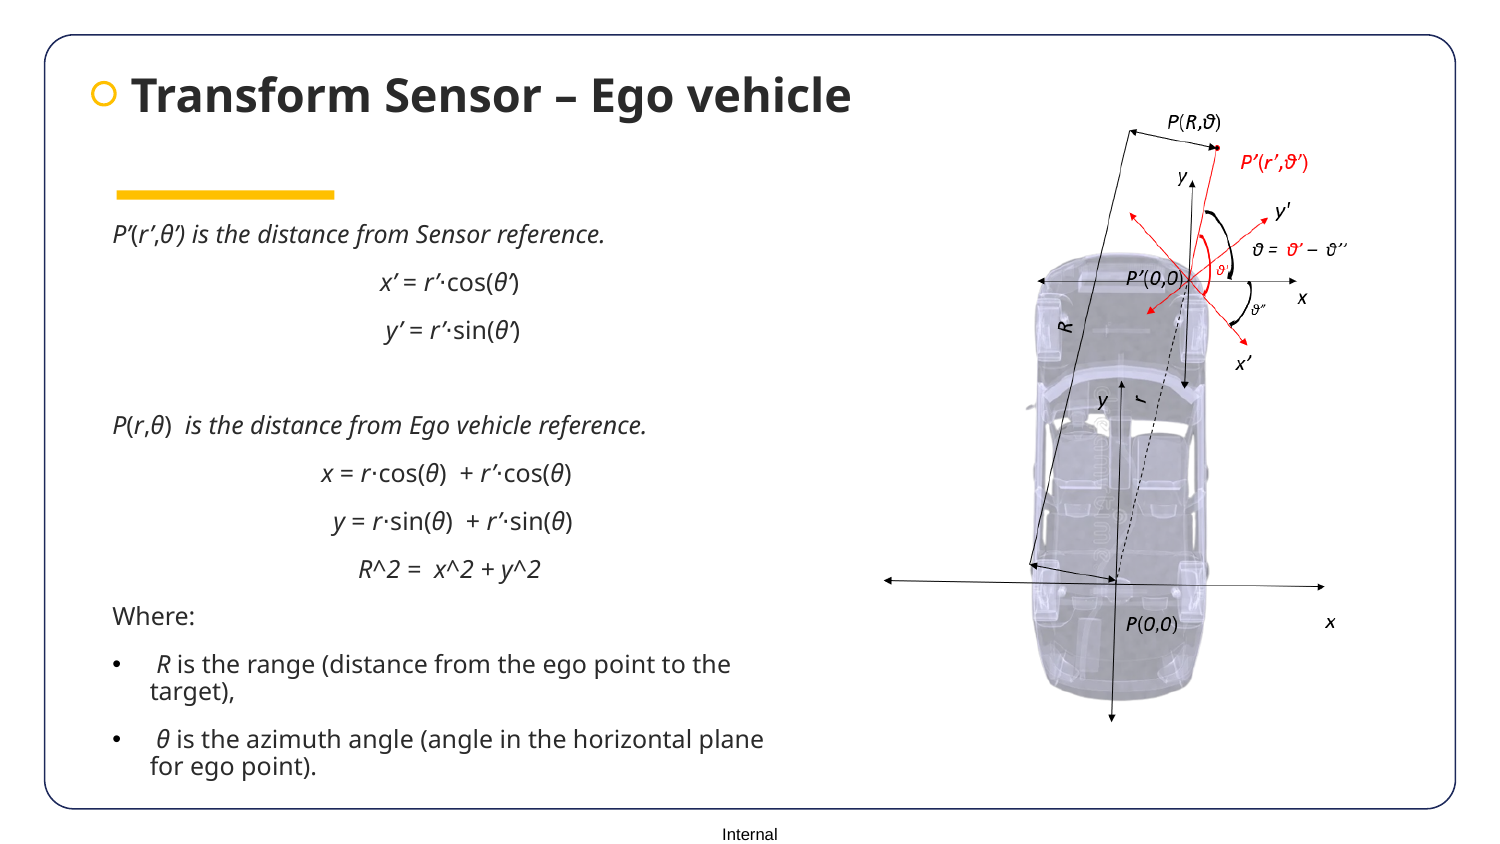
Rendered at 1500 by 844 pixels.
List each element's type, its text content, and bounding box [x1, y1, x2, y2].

text_box [92, 82, 116, 105]
text_box [114, 188, 336, 202]
title Transform Sensor – Ego vehicle [115, 36, 876, 137]
picture [847, 105, 1430, 738]
text_box P’(r’,θ’) is the distance from Sensor reference. x’ = r’⋅cos(θ’) y’ = r’⋅sin(θ’) P(r,θ) is the distance from Ego vehicle reference. x = r⋅cos(θ) + r’⋅cos(θ) y = r⋅sin(θ) + r’⋅sin(θ) R^2 = x^2 + y^2 Where: R is the range (distance from the ego point to the target), θ is the azimuth angle (angle in the horizontal plane for ego point). [97, 214, 809, 844]
